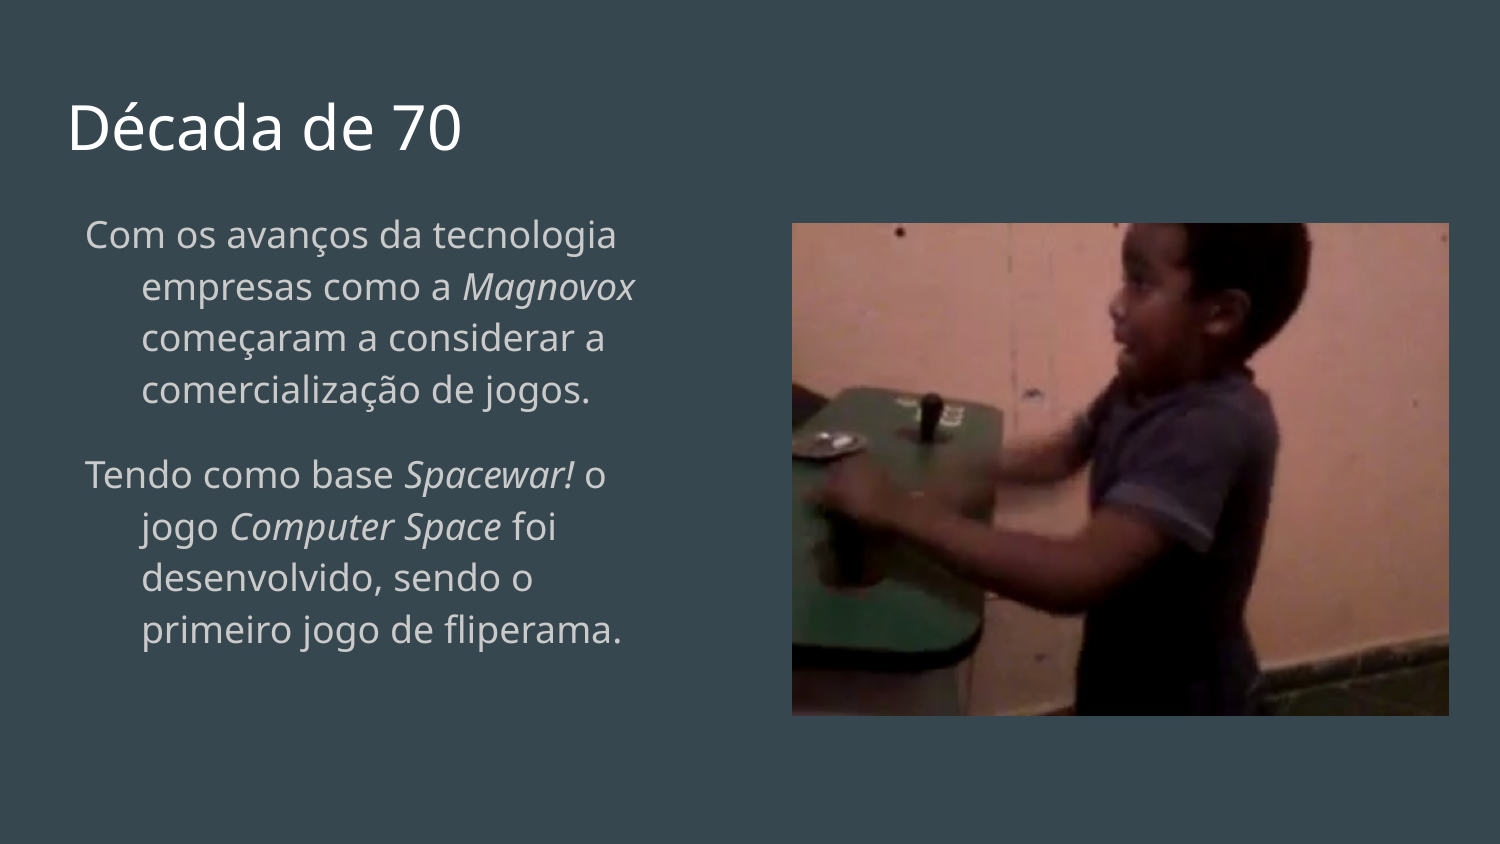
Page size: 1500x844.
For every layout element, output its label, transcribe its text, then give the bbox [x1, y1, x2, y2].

list Com os avanços da tecnologia empresas como a Magnovox começaram a considerar a comercialização de jogos. Tendo como base Spacewar! o jogo Computer Space foi desenvolvido, sendo o primeiro jogo de fliperama. [51, 189, 708, 750]
title Década de 70 [51, 72, 1449, 167]
picture [792, 222, 1450, 716]
